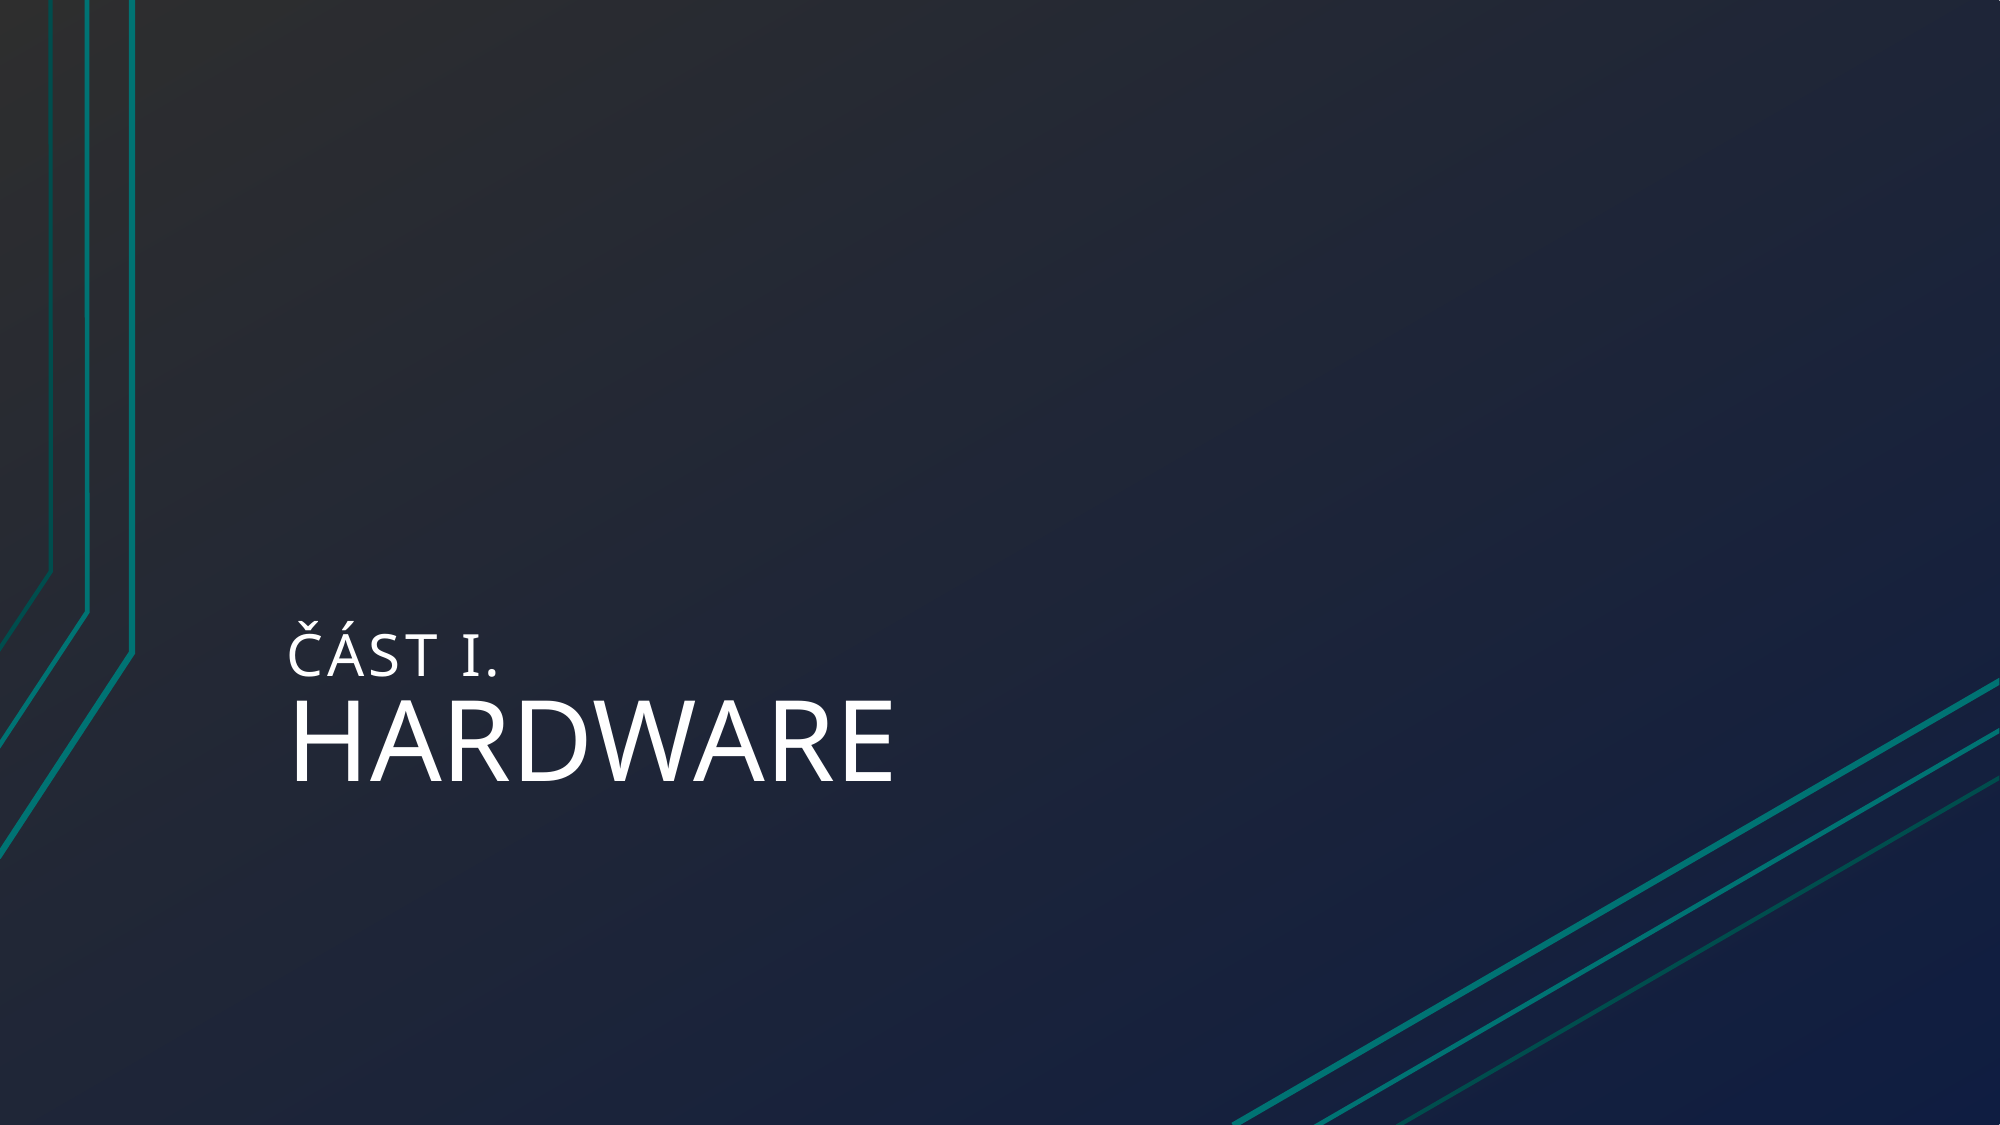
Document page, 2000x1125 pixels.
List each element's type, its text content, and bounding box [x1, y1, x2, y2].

list Část I. [266, 615, 1427, 816]
title HARDWARE [266, 362, 1733, 816]
